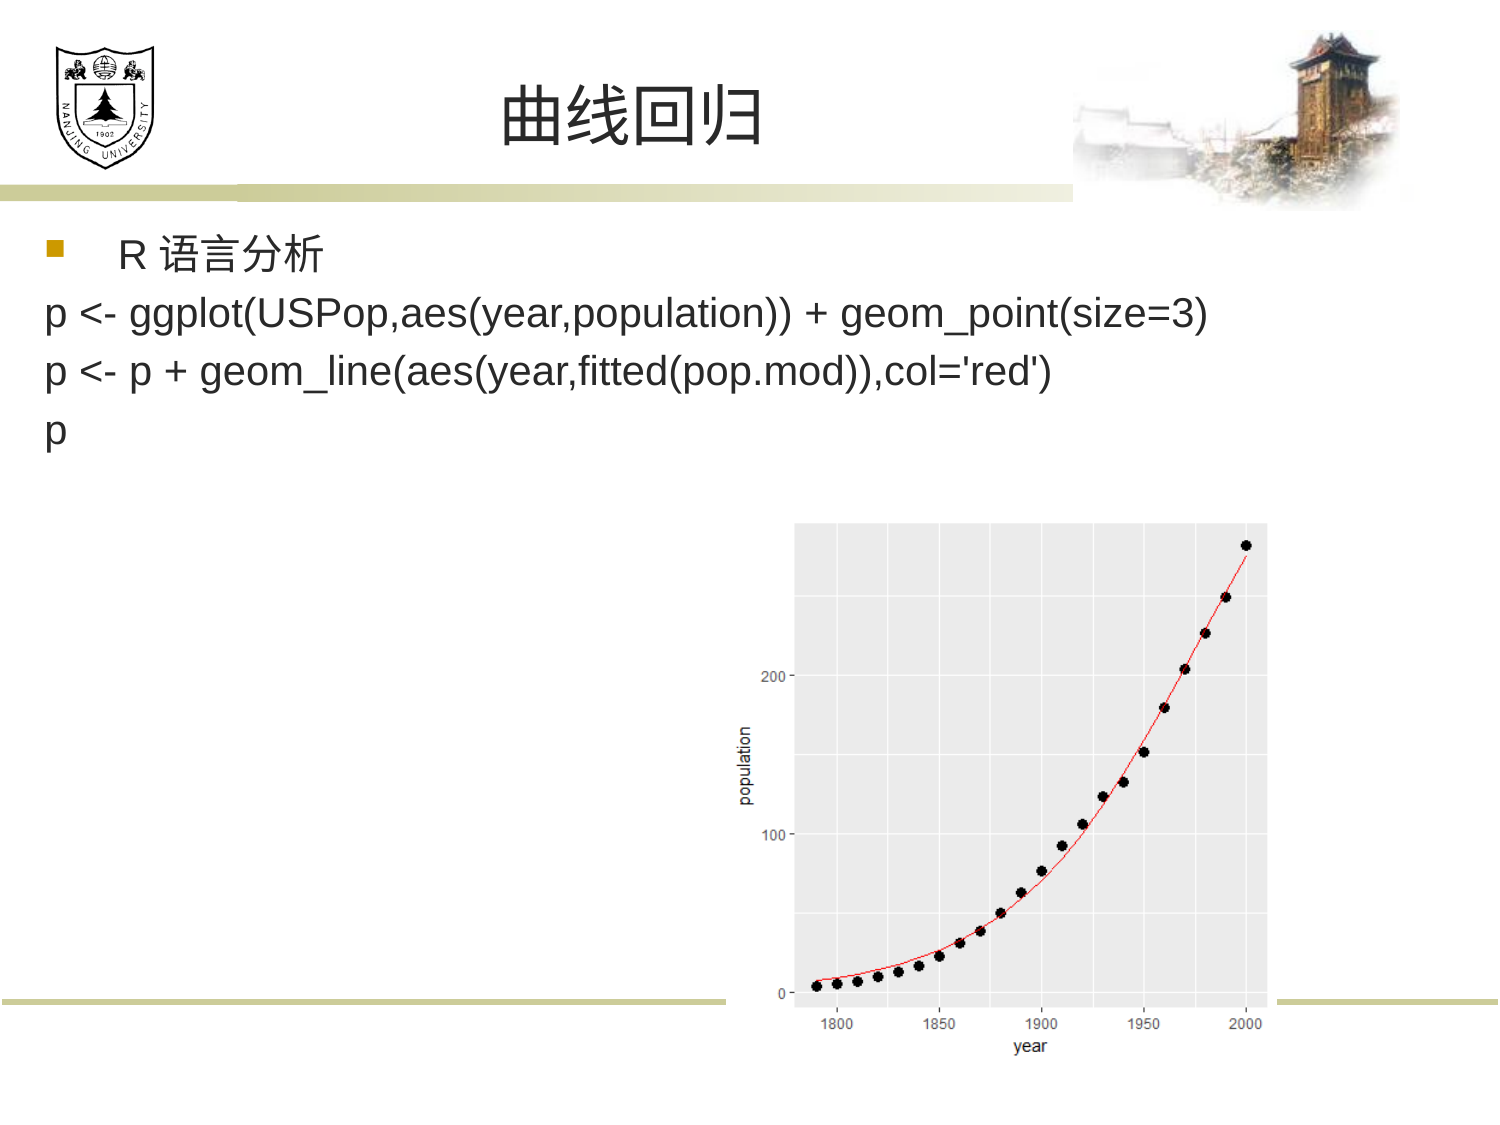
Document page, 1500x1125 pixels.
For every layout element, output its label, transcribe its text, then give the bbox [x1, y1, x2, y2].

picture [1073, 30, 1400, 211]
title 曲线回归 [171, 66, 1093, 161]
list R语言分析 p <- ggplot(USPop,aes(year,population)) + geom_point(size=3) p <- p + geom_line(aes(year,fitted(pop.mod)),col='red') p [29, 220, 1459, 976]
picture [2, 515, 1498, 1065]
picture [50, 42, 160, 173]
